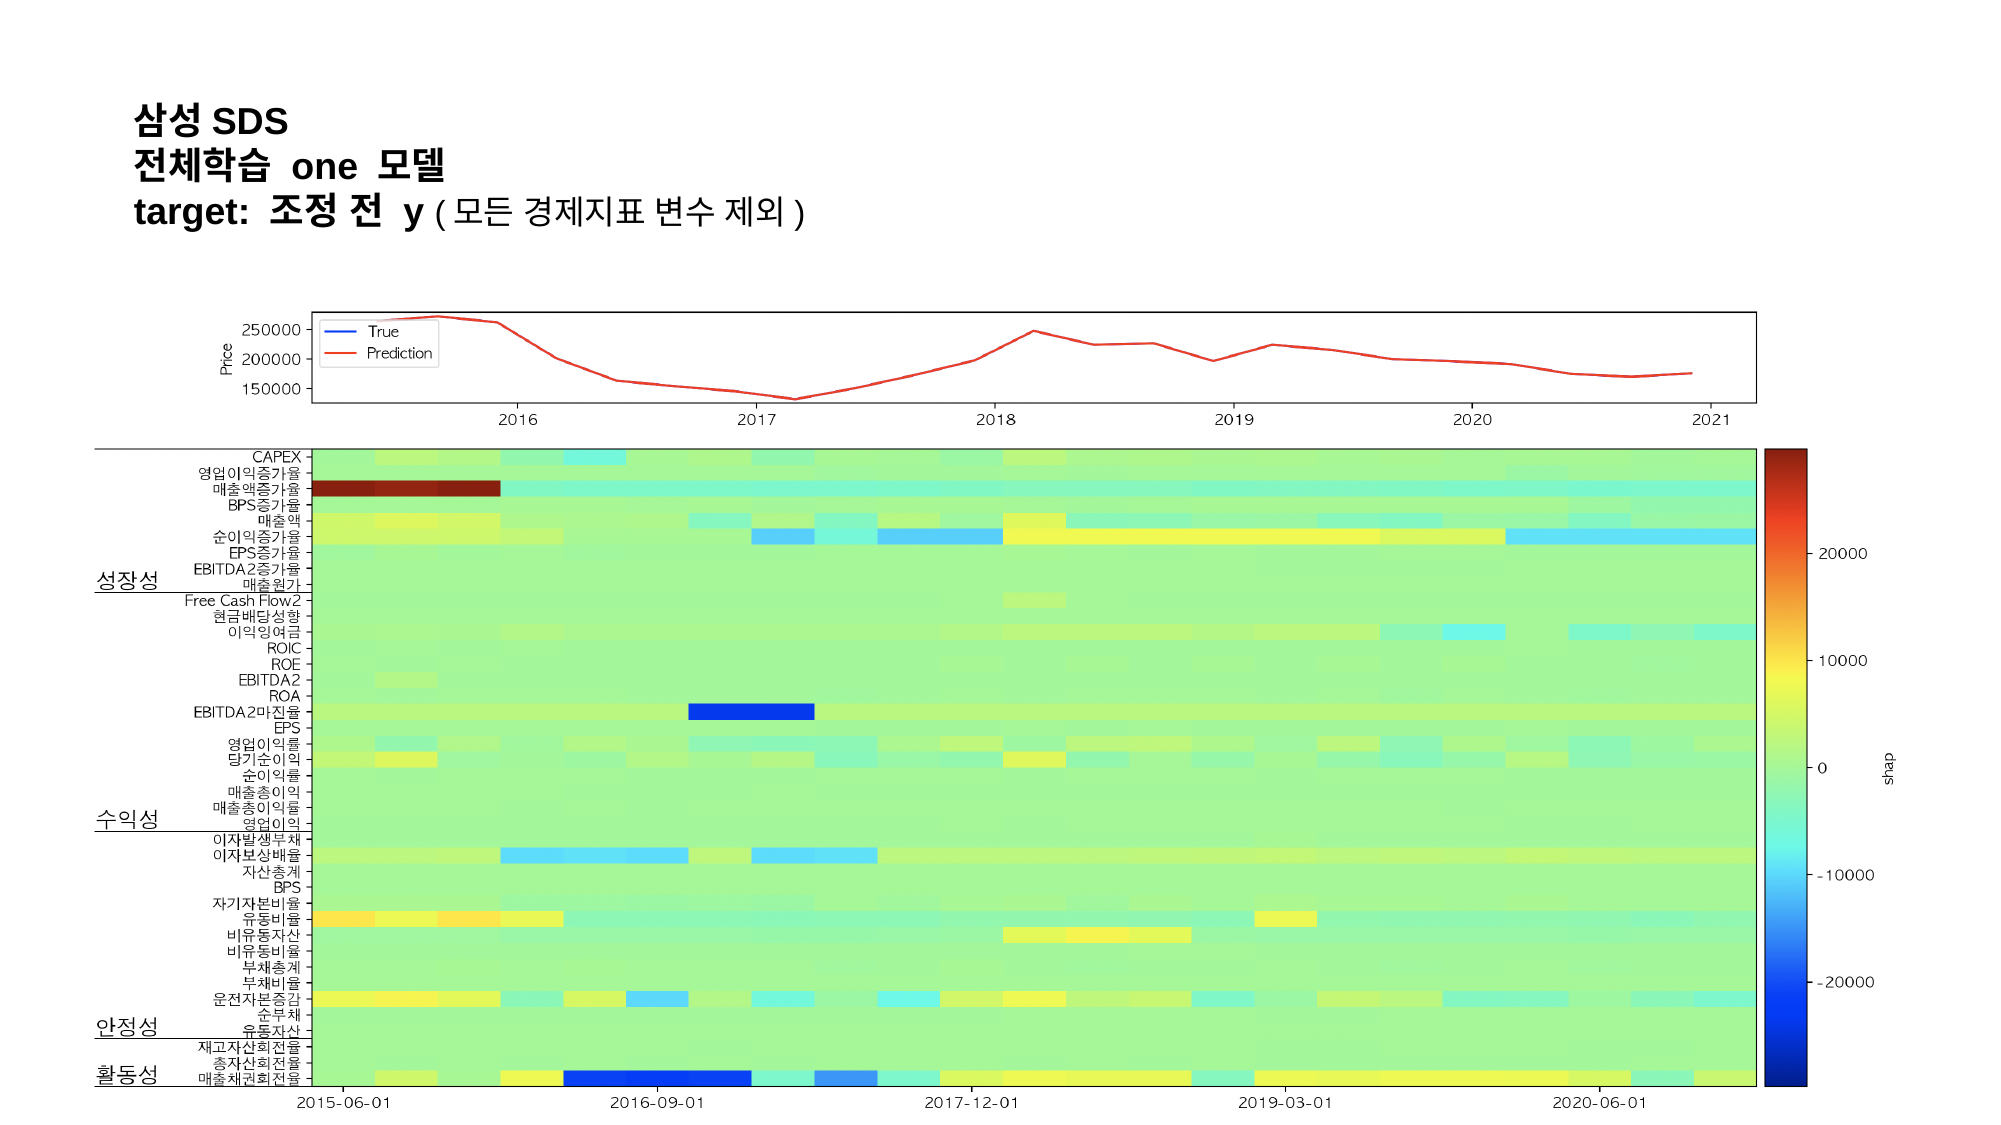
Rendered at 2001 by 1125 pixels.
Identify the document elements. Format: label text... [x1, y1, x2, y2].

picture [90, 298, 1910, 1125]
text_box 삼성SDS 전체학습 one 모델 target: 조정 전 y (모든 경제지표 변수 제외) [119, 89, 821, 240]
